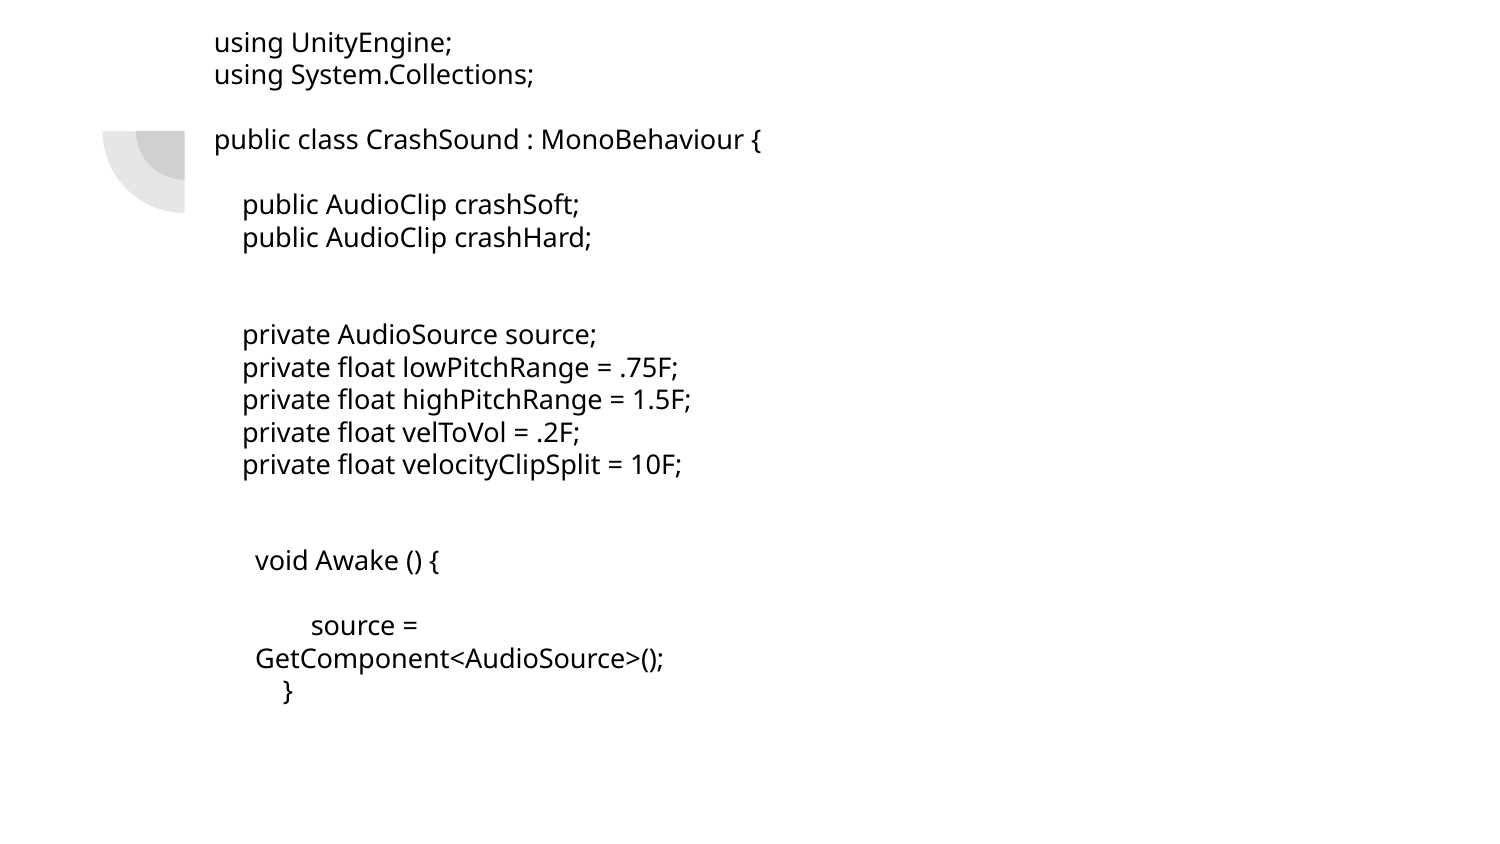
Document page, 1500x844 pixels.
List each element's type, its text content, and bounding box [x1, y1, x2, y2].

text_box void Awake () { source = GetComponent<AudioSource>(); } [239, 528, 732, 844]
text_box using UnityEngine; using System.Collections; public class CrashSound : MonoBehaviour { public AudioClip crashSoft; public AudioClip crashHard; private AudioSource source; private float lowPitchRange = .75F; private float highPitchRange = 1.5F; private float velToVol = .2F; private float velocityClipSplit = 10F; [199, 10, 1500, 503]
